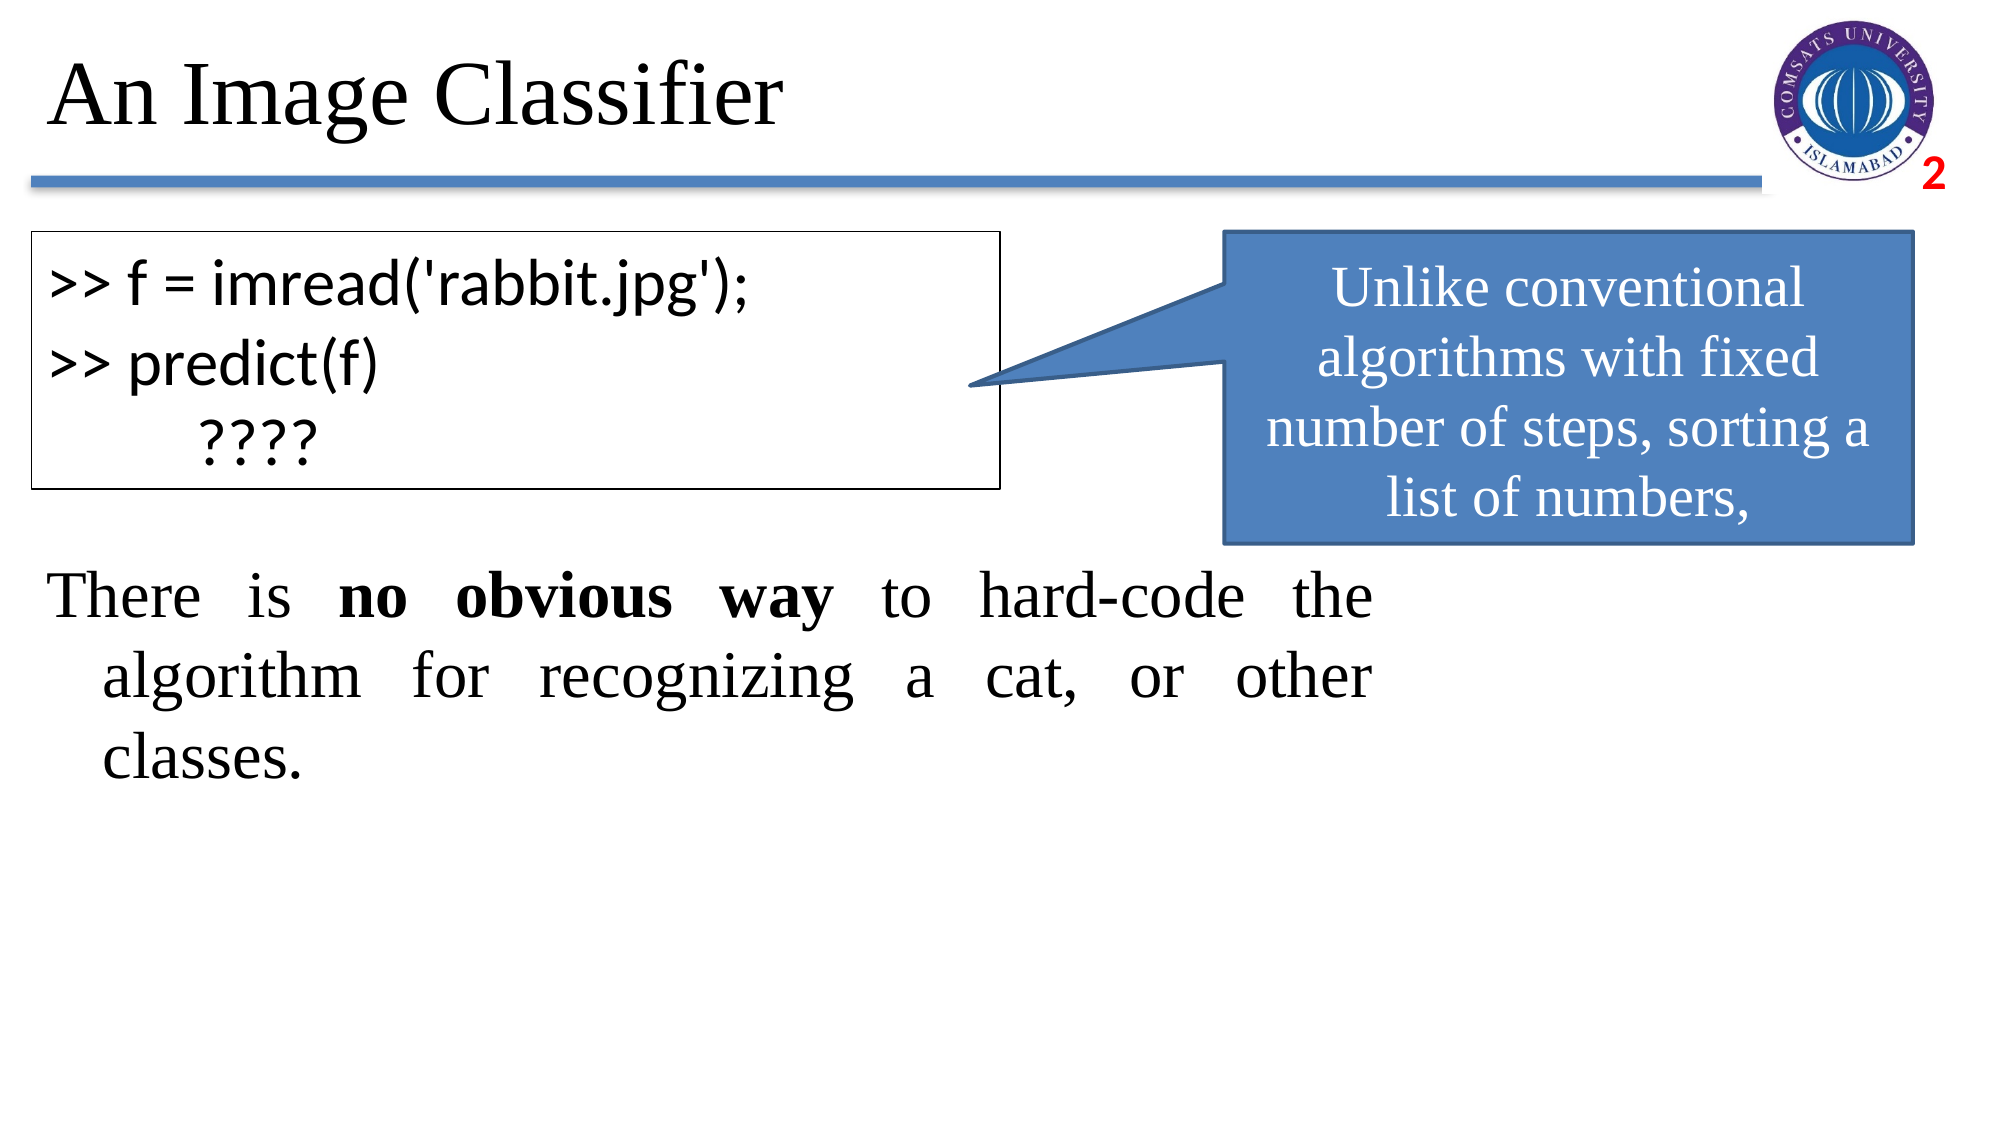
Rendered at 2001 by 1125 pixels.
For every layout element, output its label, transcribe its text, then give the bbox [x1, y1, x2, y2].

list There is no obvious way to hard-code the algorithm for recognizing a cat, or other classes. [31, 543, 1390, 894]
text_box Unlike conventional algorithms with fixed number of steps, sorting a list of numbers, [969, 231, 1913, 544]
text_box >> f = imread('rabbit.jpg'); >> predict(f) ???? [31, 231, 1000, 490]
title An Image Classifier [31, 11, 1672, 164]
picture [1762, 7, 1945, 194]
